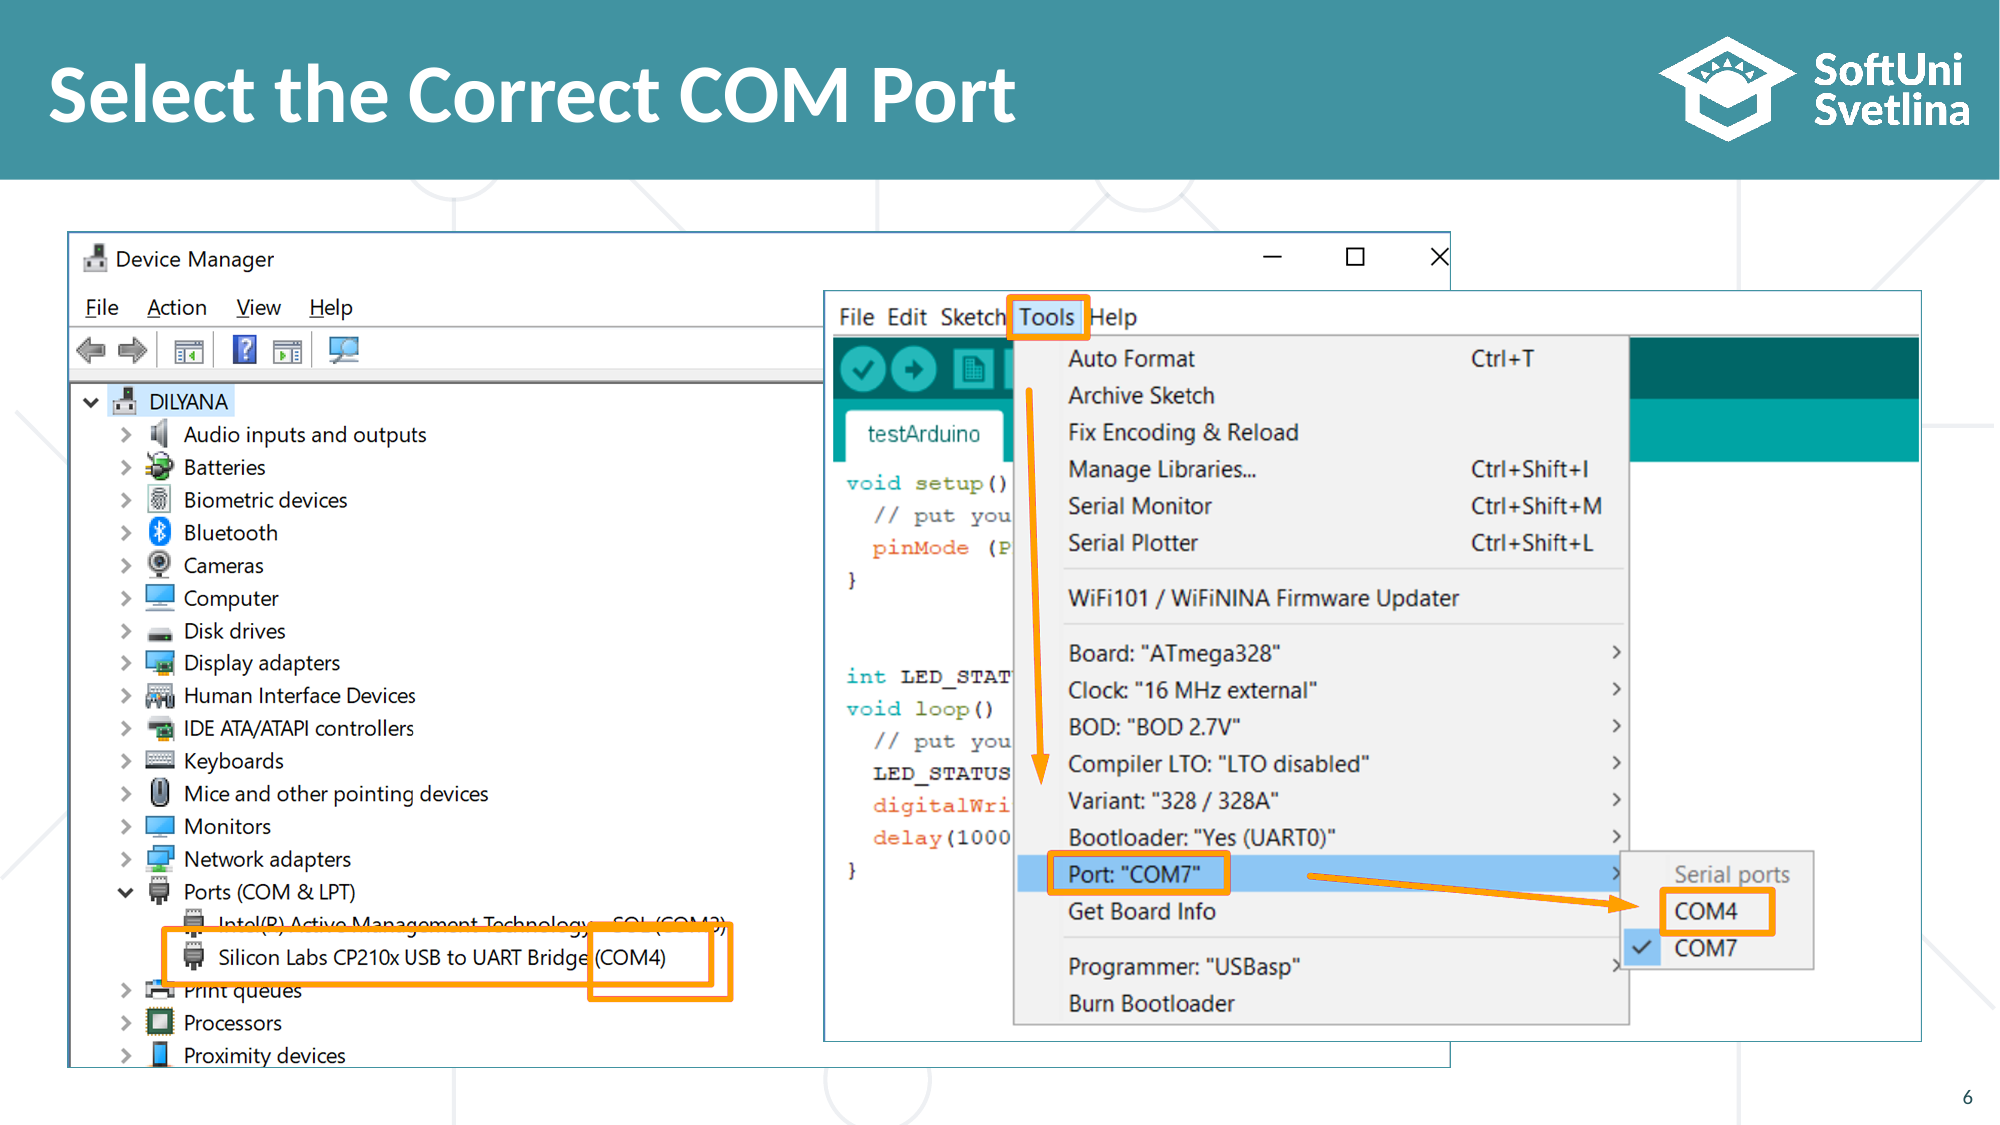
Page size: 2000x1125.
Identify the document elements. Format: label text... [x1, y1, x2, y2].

slide_number 6 [1927, 1067, 1989, 1117]
title Select the Correct COM Port [31, 16, 1638, 162]
picture [66, 231, 1922, 1068]
picture [1653, 32, 1971, 146]
